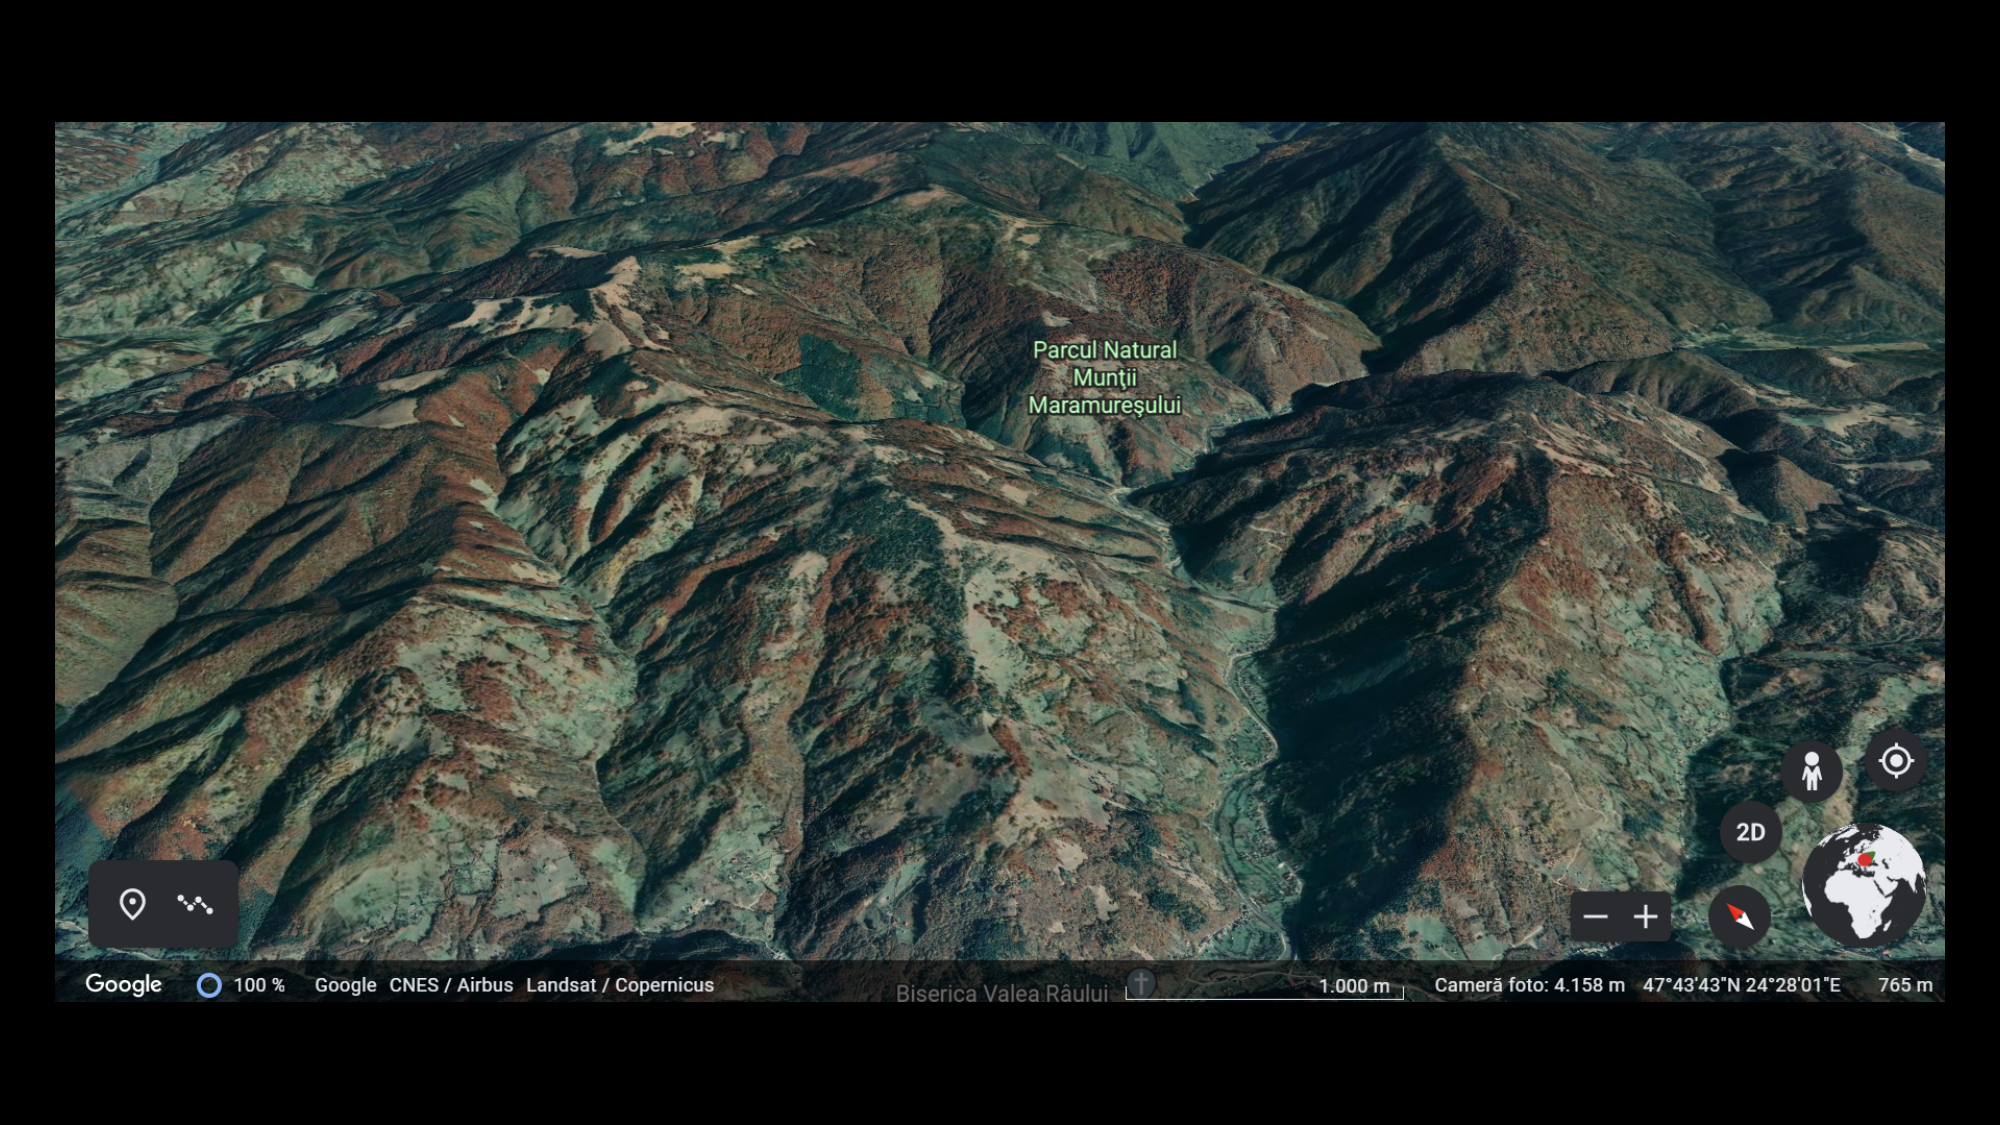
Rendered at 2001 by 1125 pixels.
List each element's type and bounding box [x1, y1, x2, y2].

picture [55, 122, 1945, 1003]
